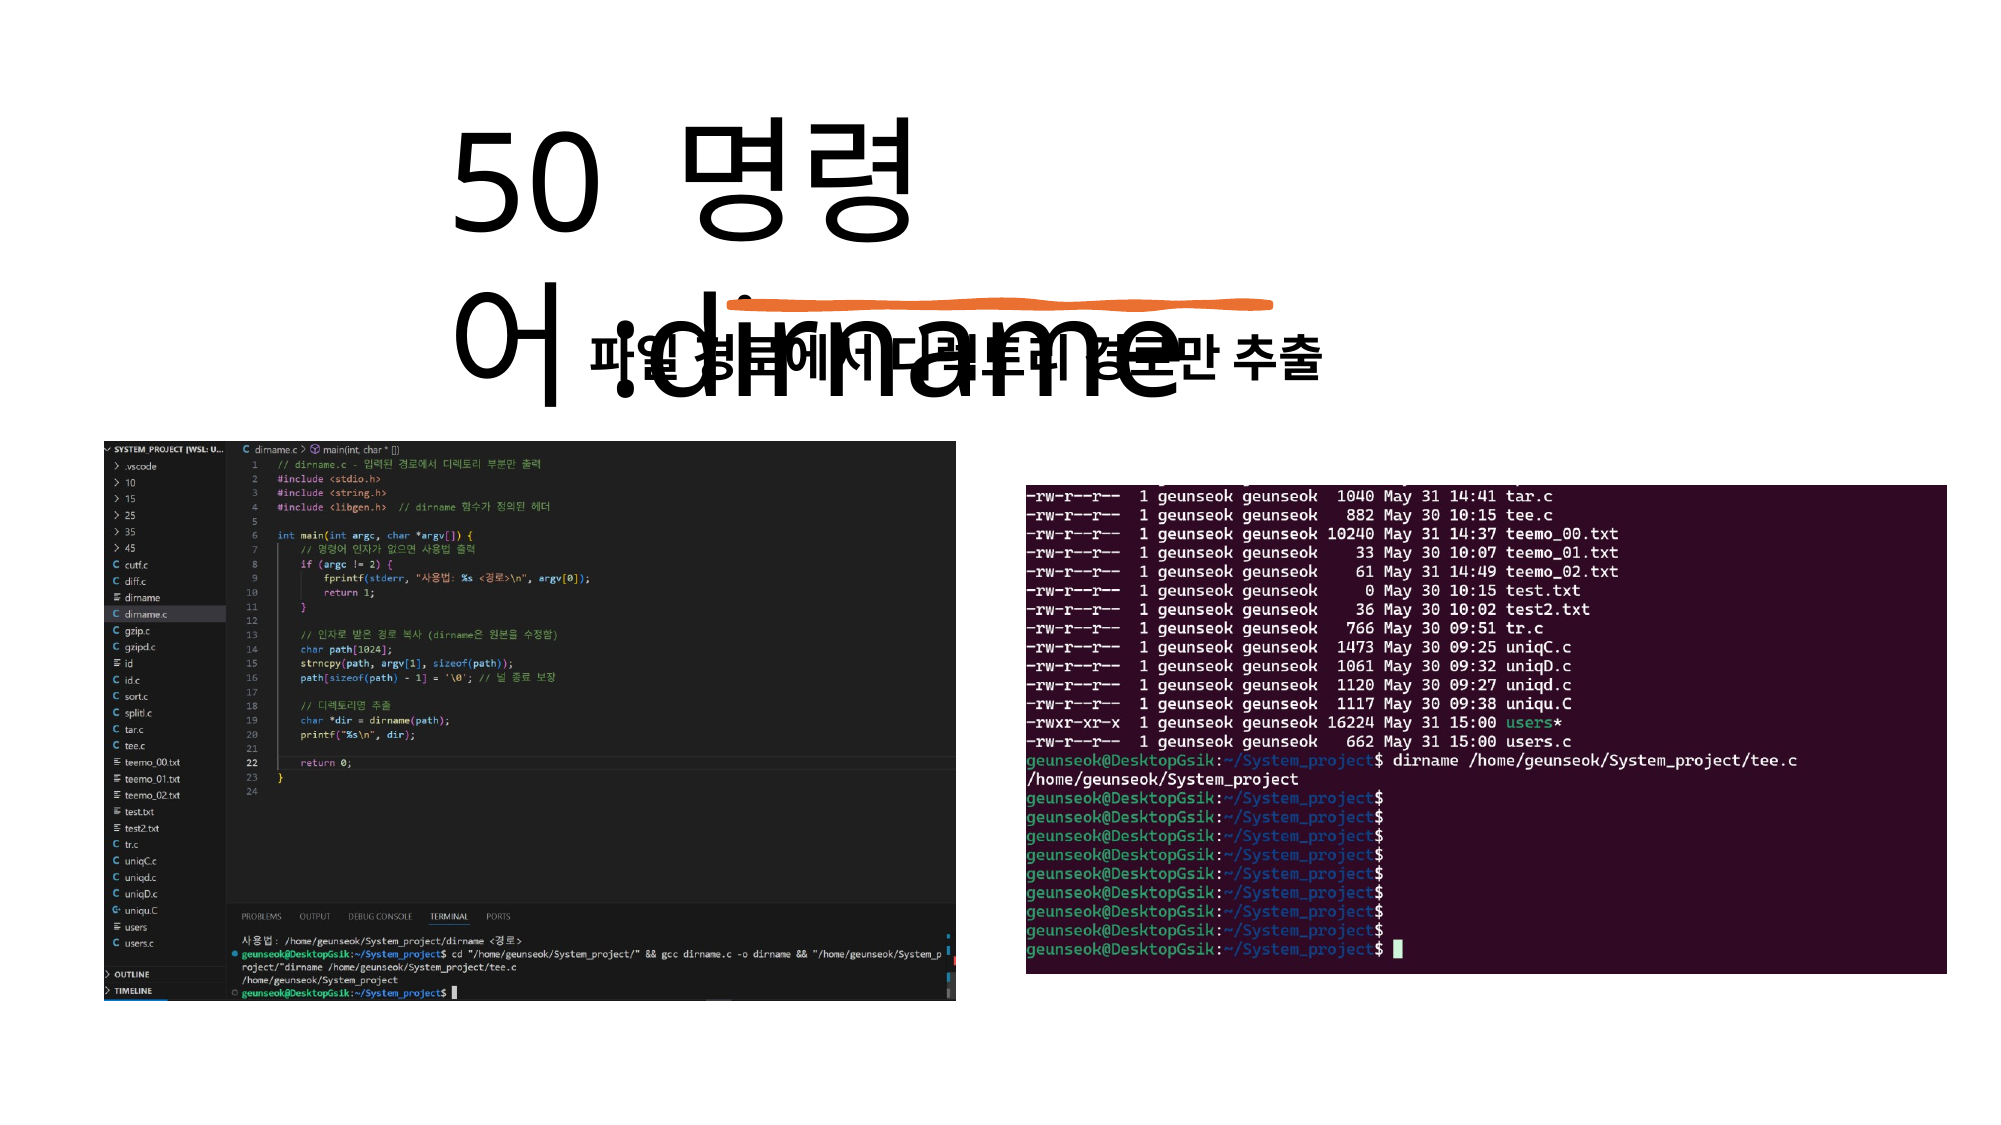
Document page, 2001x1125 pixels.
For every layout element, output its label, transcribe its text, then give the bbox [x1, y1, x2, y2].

picture [1025, 484, 1948, 974]
title 50 명령어:dirname [361, 91, 1639, 424]
text_box 파일 경로에서 디렉토리 경로만 추출 [587, 324, 1413, 387]
picture [104, 441, 956, 1001]
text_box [726, 297, 1274, 313]
